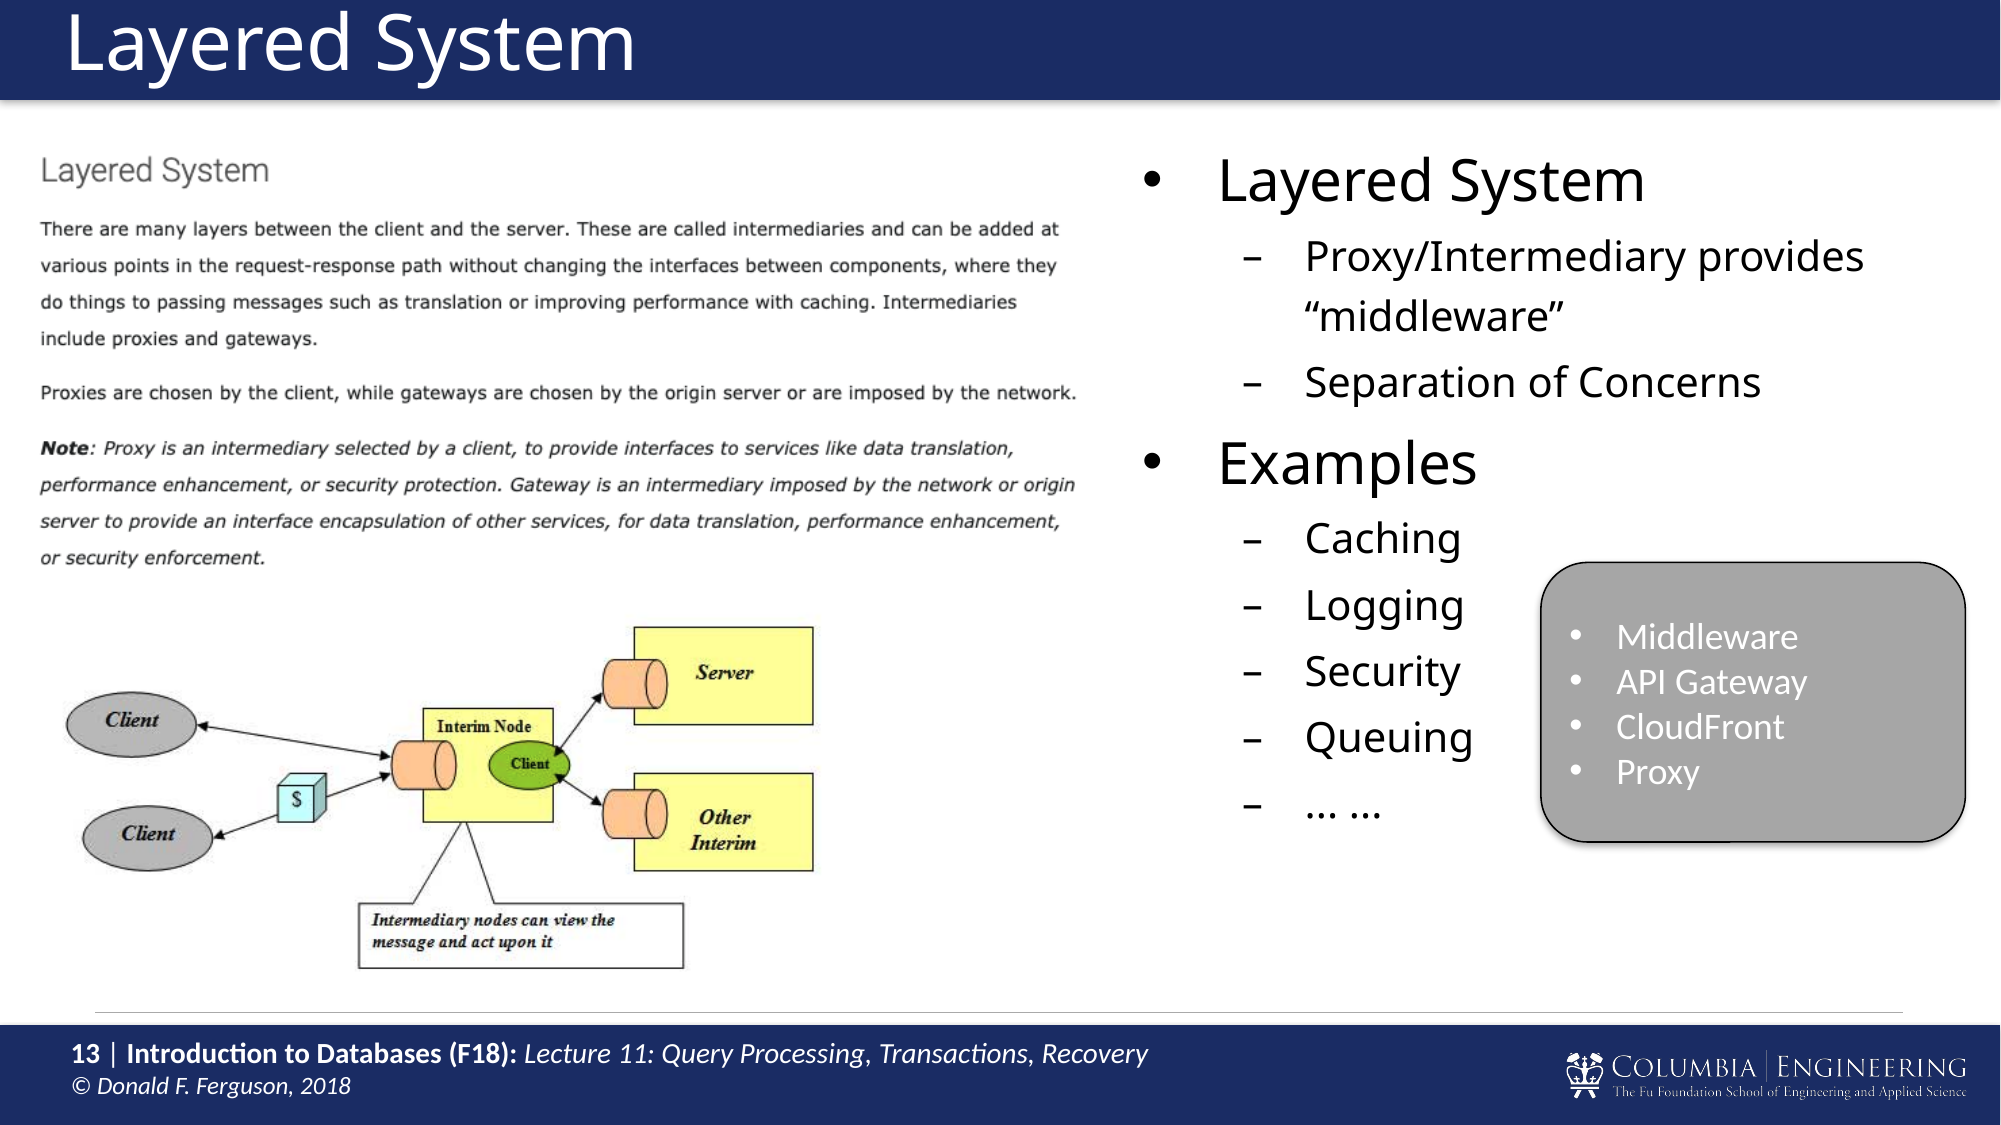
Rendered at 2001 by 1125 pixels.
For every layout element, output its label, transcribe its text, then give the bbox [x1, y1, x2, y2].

list Layered System Proxy/Intermediary provides “middleware” Separation of Concerns Examples Caching Logging Security Queuing ... ... [1142, 129, 1940, 996]
title Layered System [50, 0, 1861, 81]
picture [20, 136, 1107, 989]
text_box Middleware API Gateway CloudFront Proxy [1540, 561, 1967, 843]
